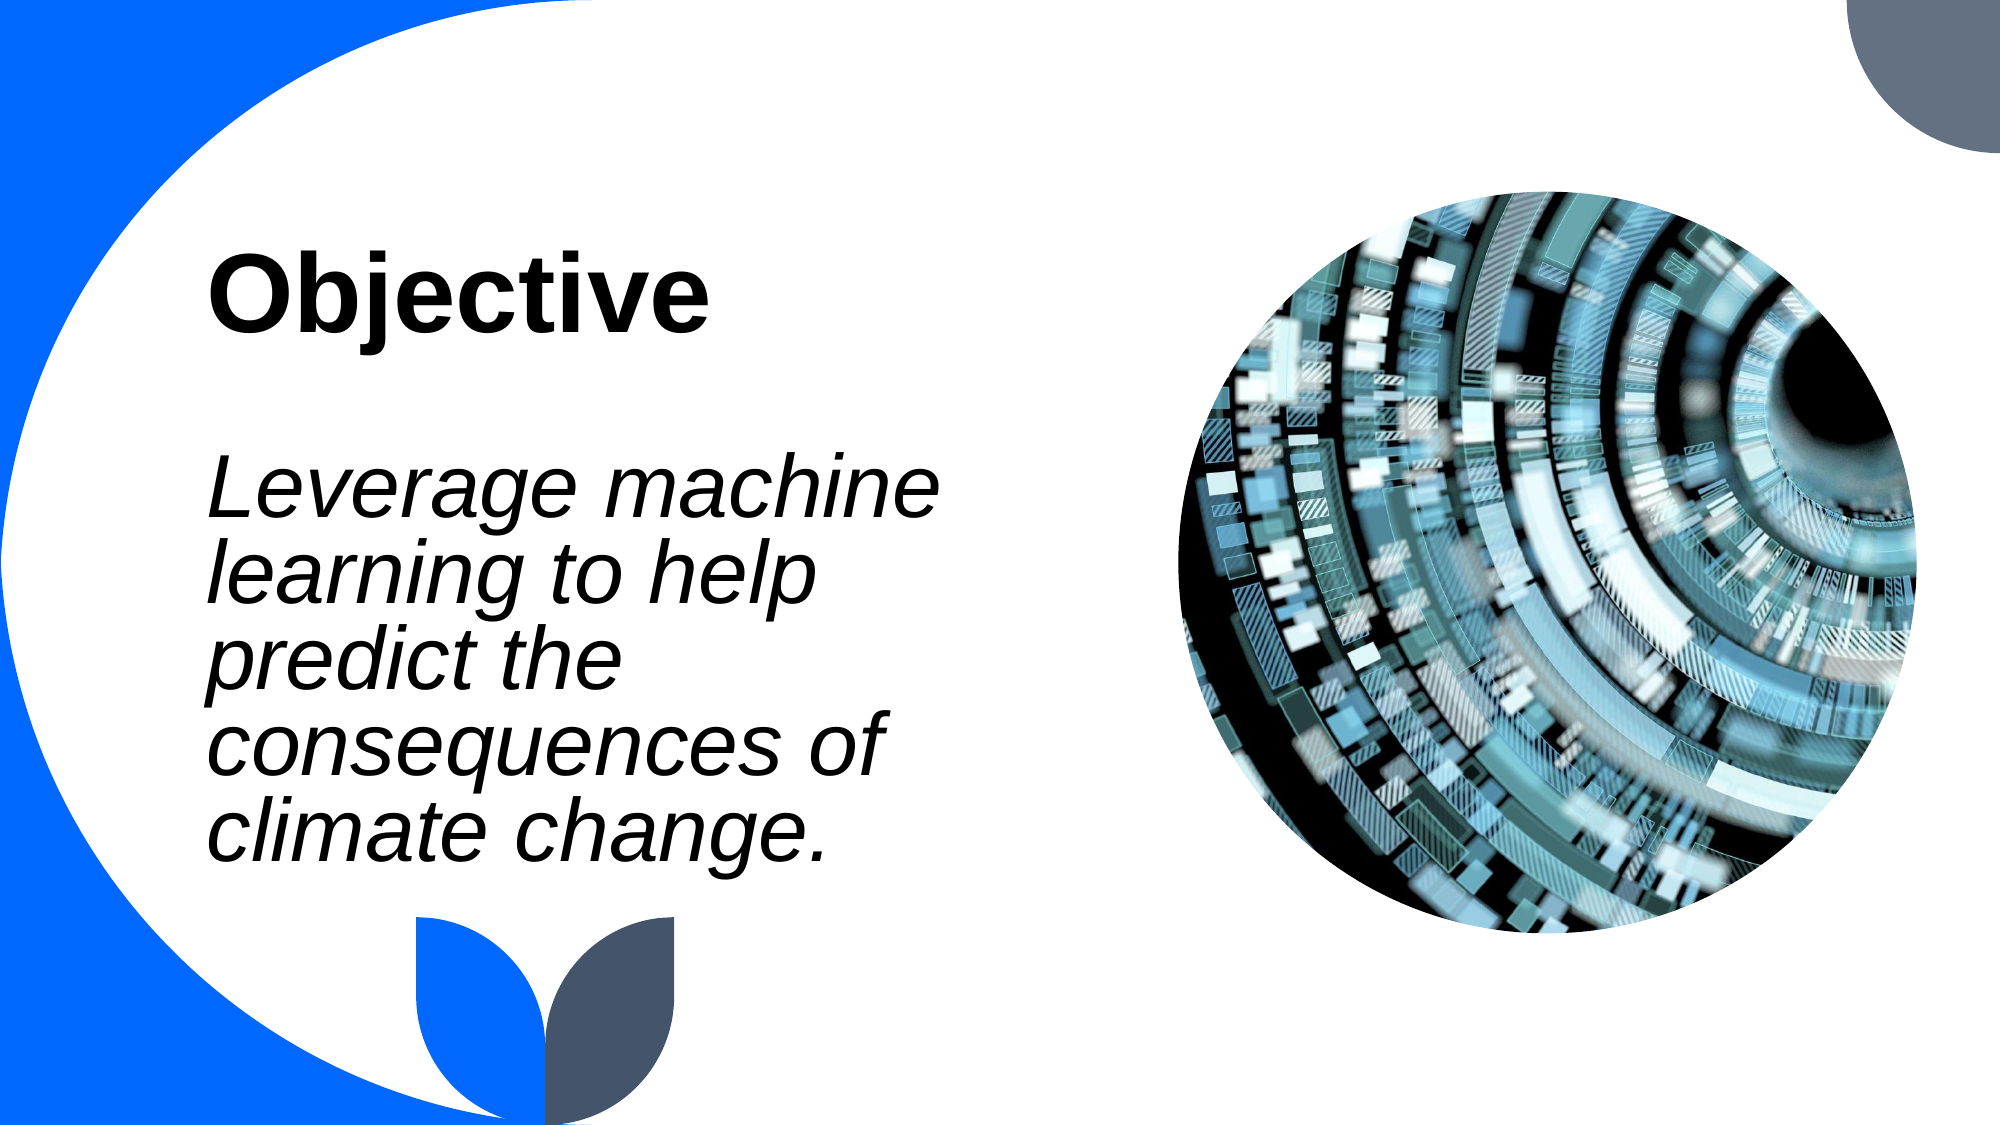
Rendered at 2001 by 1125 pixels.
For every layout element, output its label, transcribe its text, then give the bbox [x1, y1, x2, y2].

title Objective Leverage machine learning to help predict the consequences of climate change. [191, 224, 1092, 900]
picture [1178, 191, 1917, 934]
